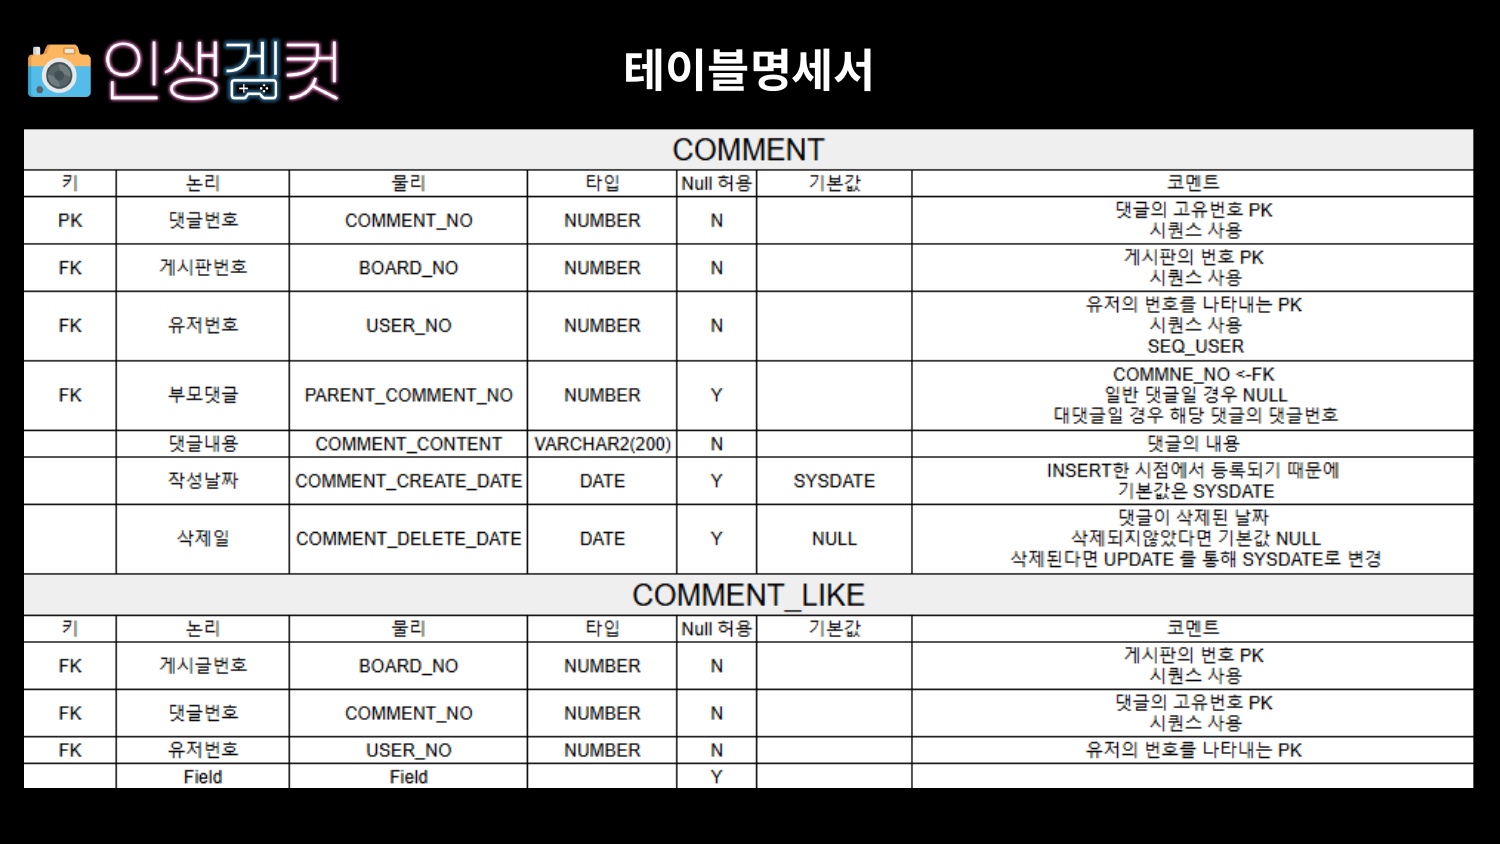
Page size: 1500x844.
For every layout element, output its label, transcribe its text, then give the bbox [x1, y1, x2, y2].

picture [17, 25, 348, 114]
text_box 테이블명세서 [0, 20, 1500, 119]
picture [24, 127, 1476, 788]
